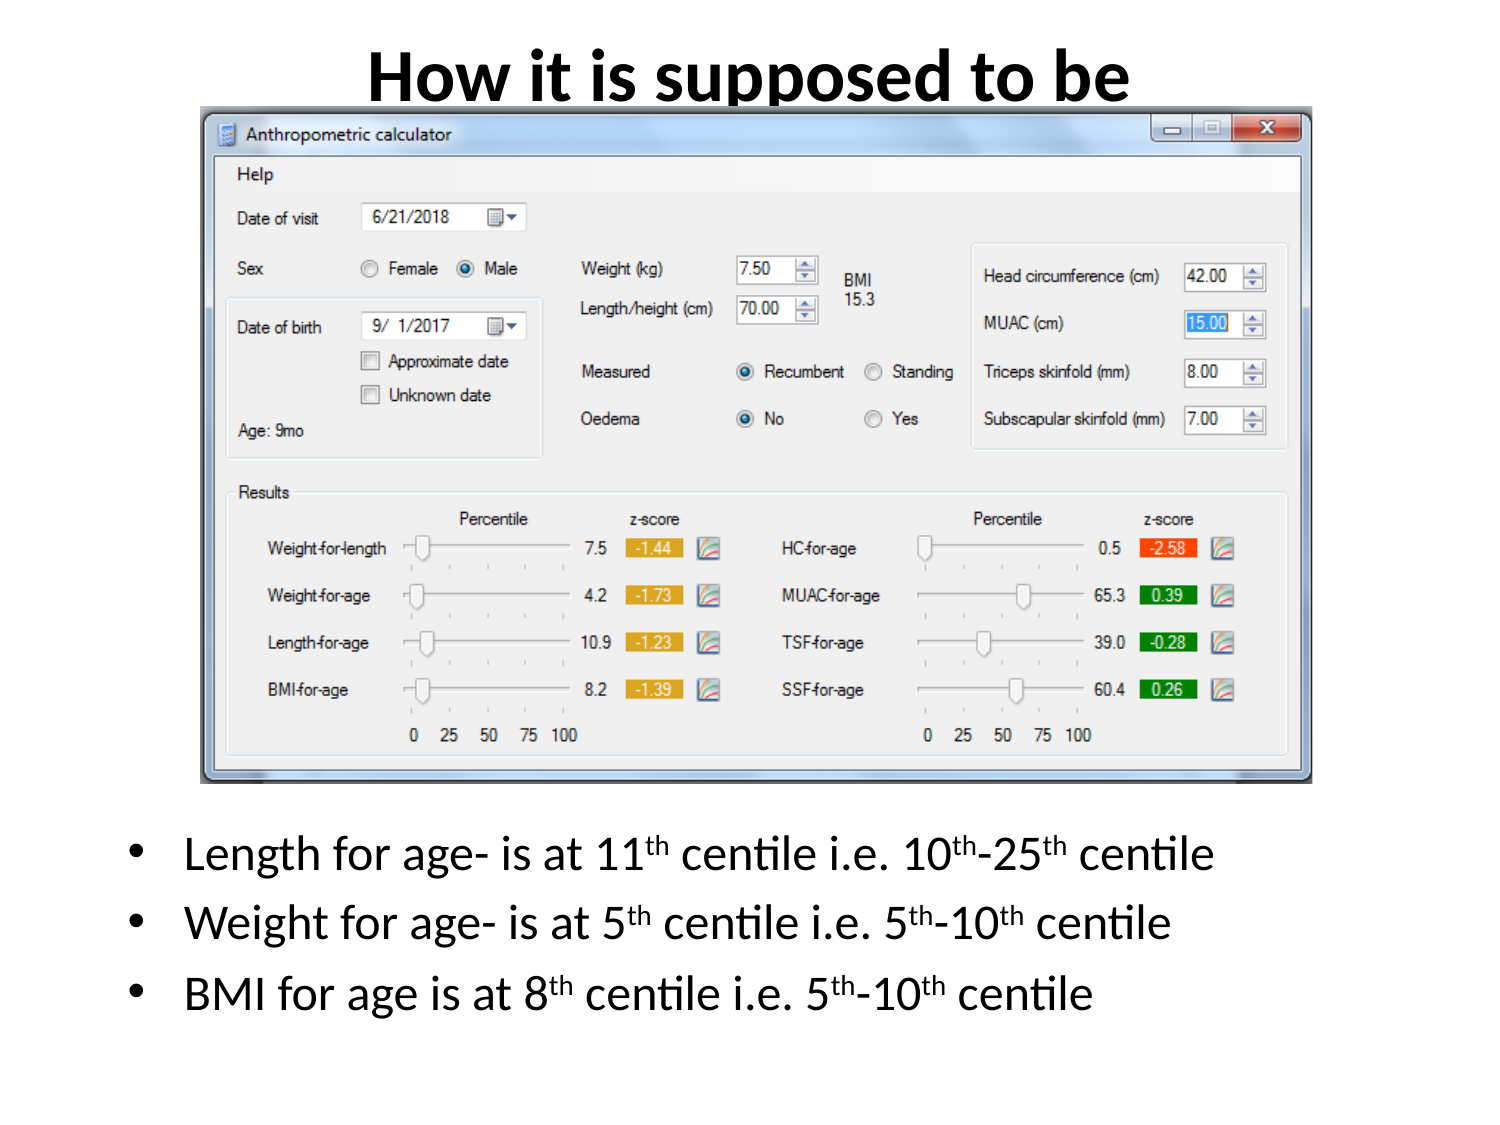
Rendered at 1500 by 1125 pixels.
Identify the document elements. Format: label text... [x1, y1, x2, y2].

list Length for age- is at 11th centile i.e. 10th-25th centile Weight for age- is at 5th centile i.e. 5th-10th centile BMI for age is at 8th centile i.e. 5th-10th centile [112, 812, 1388, 1088]
title How it is supposed to be [75, 4, 1425, 138]
picture [199, 106, 1313, 784]
